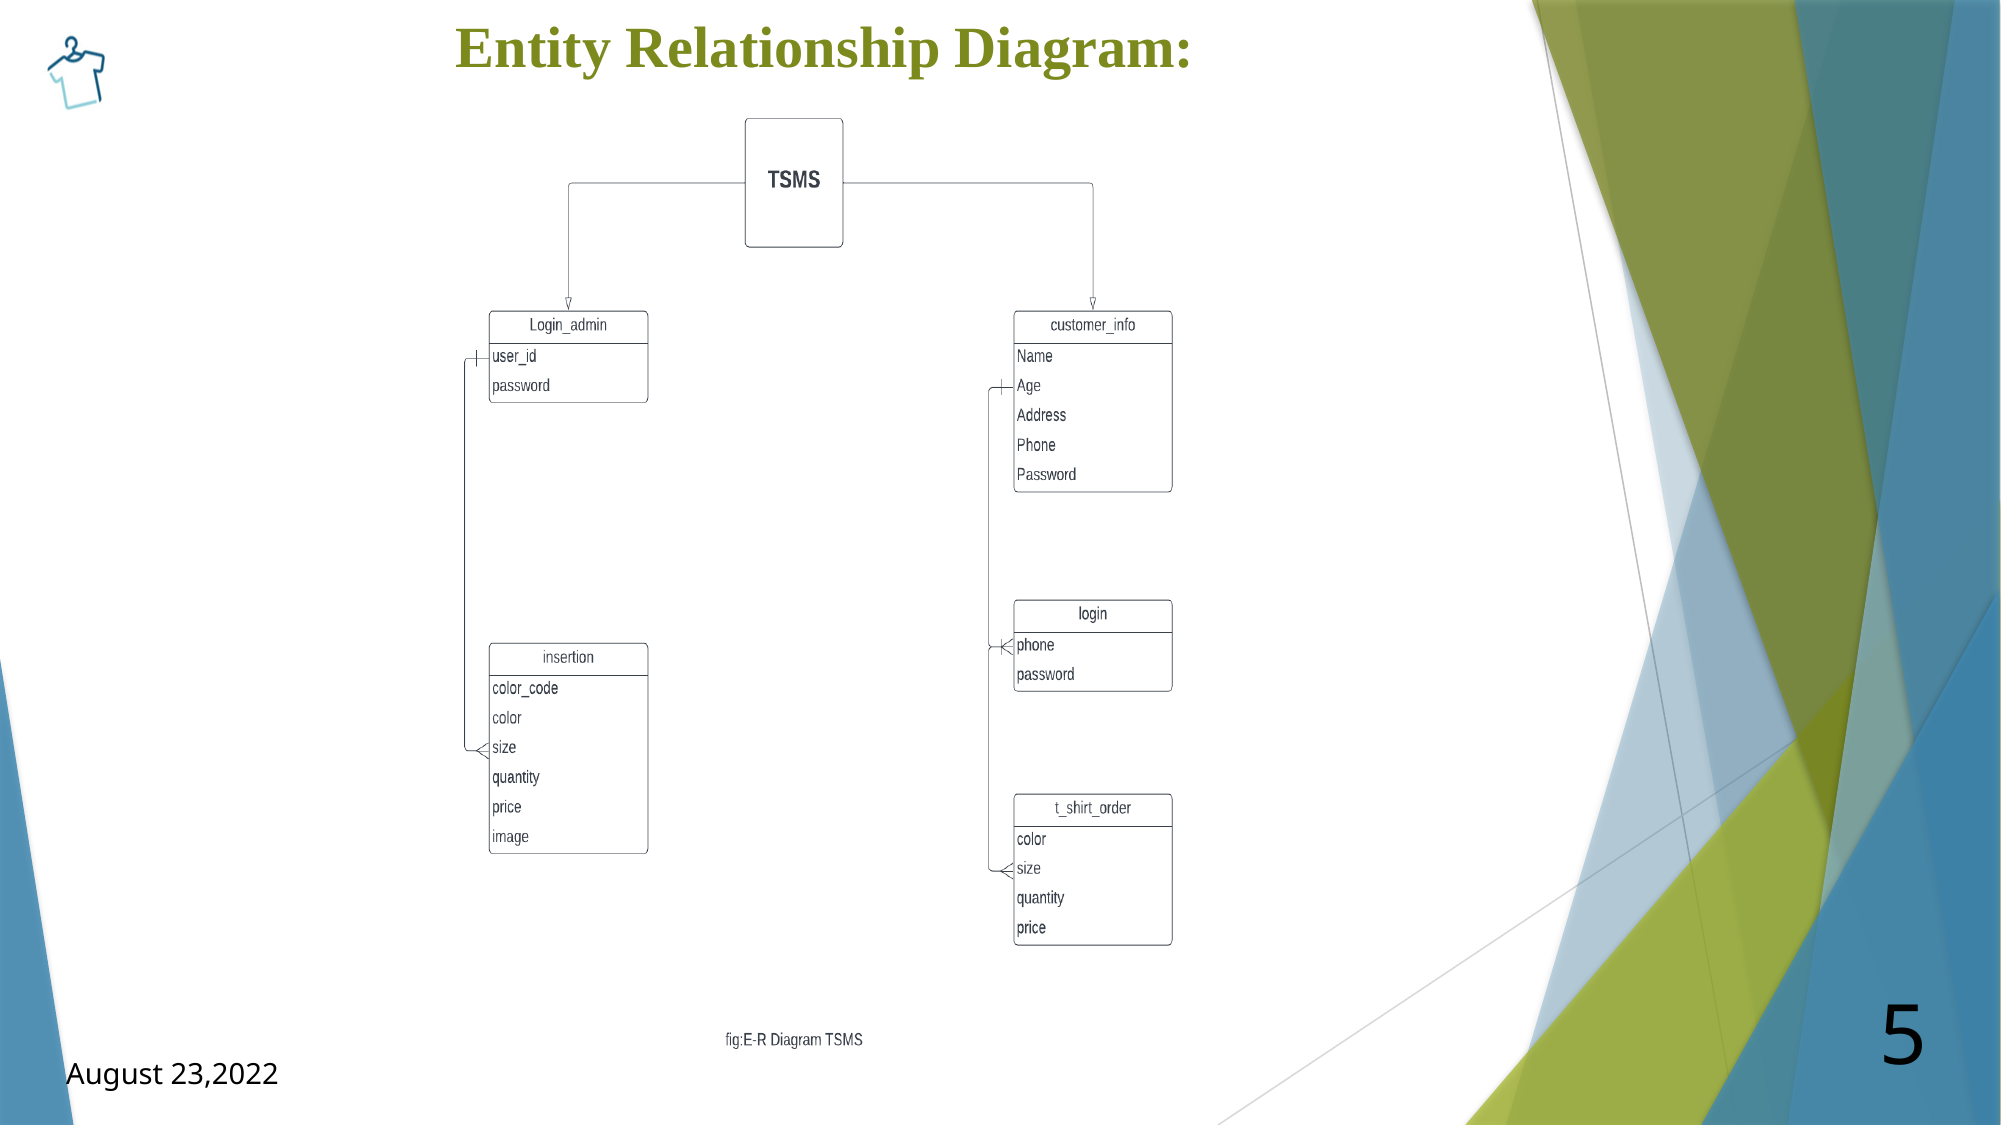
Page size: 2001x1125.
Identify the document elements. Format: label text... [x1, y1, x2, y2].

picture [0, 0, 156, 144]
slide_number 5 [1829, 1008, 1942, 1069]
picture [440, 86, 1197, 1097]
text_box Entity Relationship Diagram: [440, 0, 1289, 87]
text_box August 23,2022 [51, 1047, 338, 1098]
